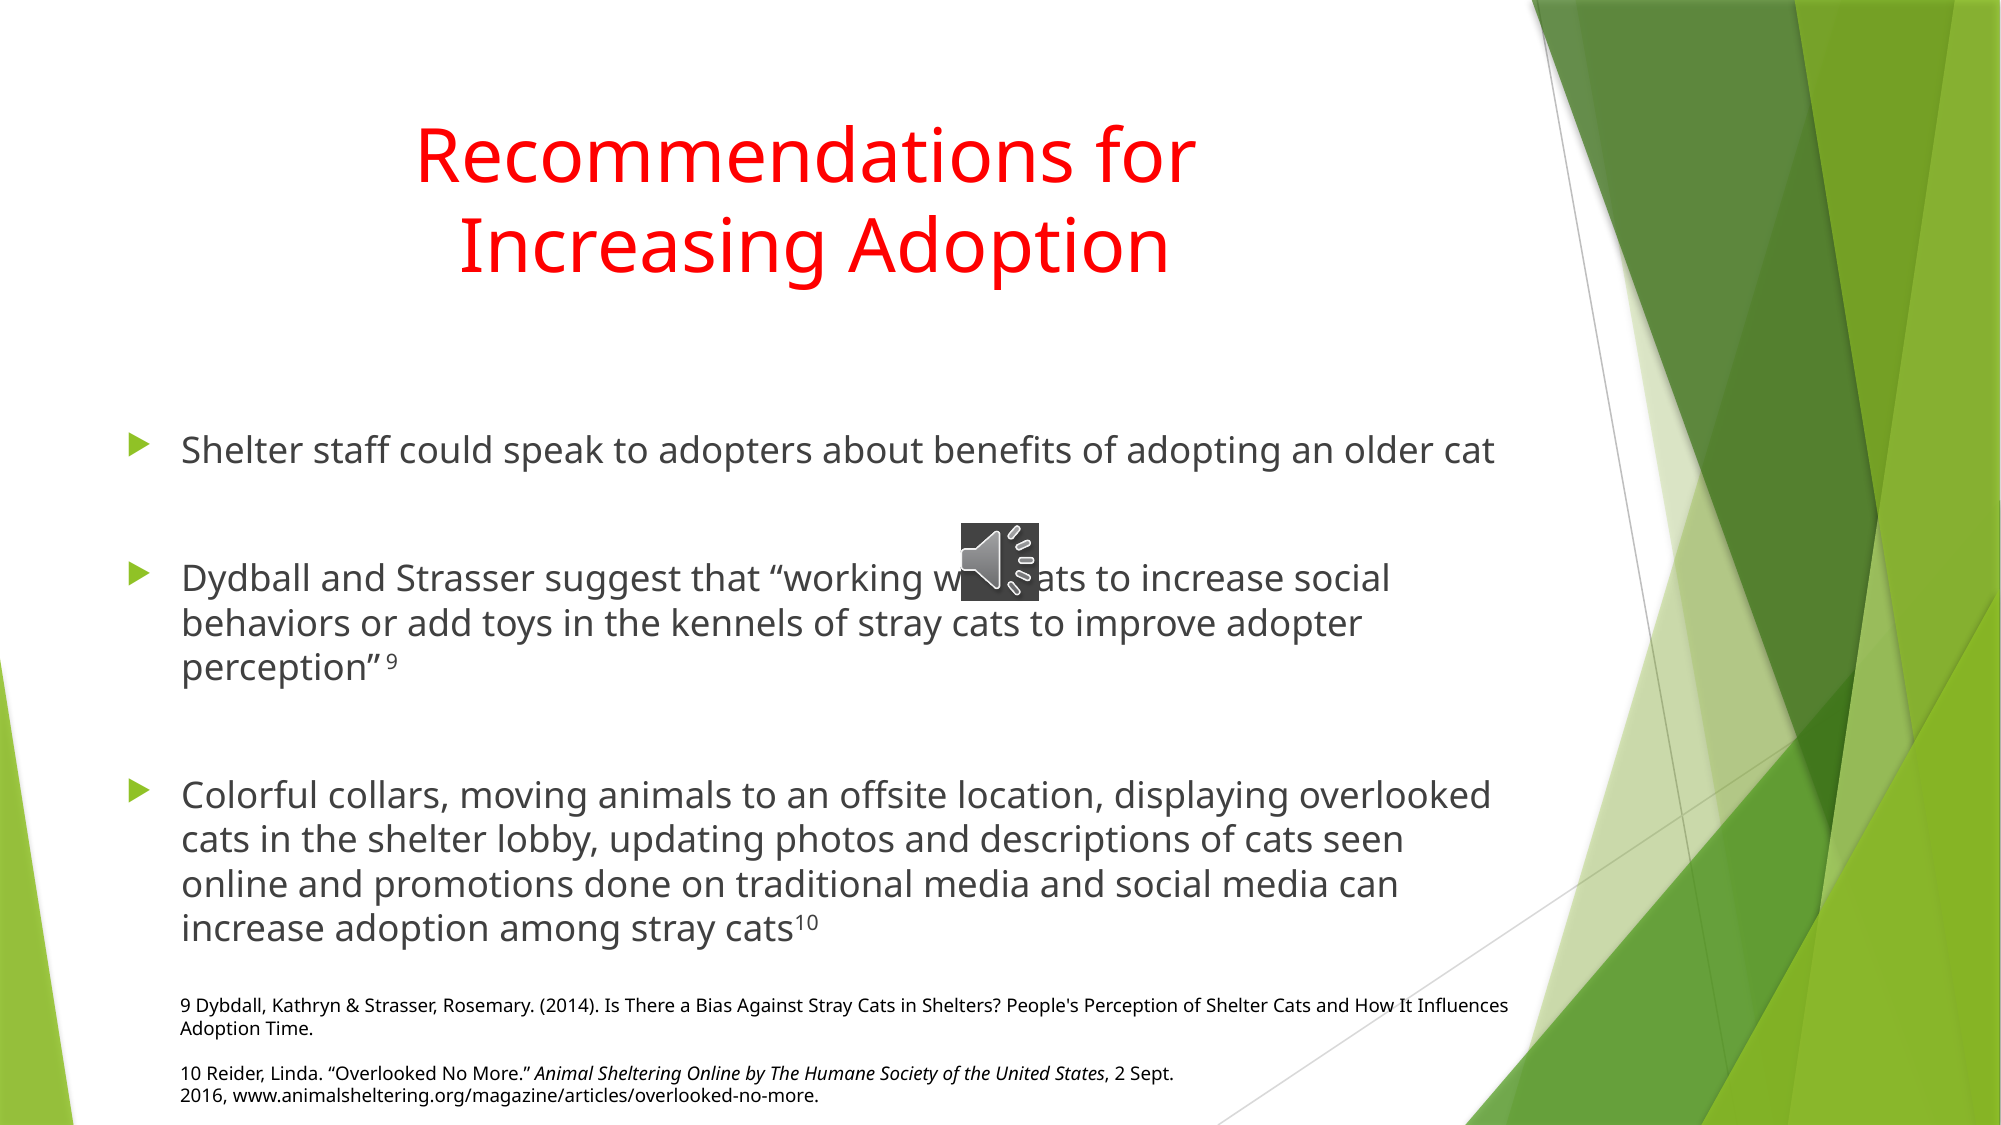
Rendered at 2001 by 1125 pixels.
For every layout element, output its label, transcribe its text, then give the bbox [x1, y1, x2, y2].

picture [959, 521, 1041, 603]
text_box 9 Dybdall, Kathryn & Strasser, Rosemary. (2014). Is There a Bias Against Stray Cats in Shelters? People's Perception of Shelter Cats and How It Influences Adoption Time. 10 Reider, Linda. “Overlooked No More.” Animal Sheltering Online by The Humane Society of the United States, 2 Sept. 2016, www.animalsheltering.org/magazine/articles/overlooked-no-more. [165, 964, 1542, 1125]
title Recommendations for Increasing Adoption [111, 99, 1522, 317]
list Shelter staff could speak to adopters about benefits of adopting an older cat Dydball and Strasser suggest that “working with cats to increase social behaviors or add toys in the kennels of stray cats to improve adopter perception” 9 Colorful collars, moving animals to an offsite location, displaying overlooked cats in the shelter lobby, updating photos and descriptions of cats seen online and promotions done on traditional media and social media can increase adoption among stray cats10 [111, 354, 1522, 992]
